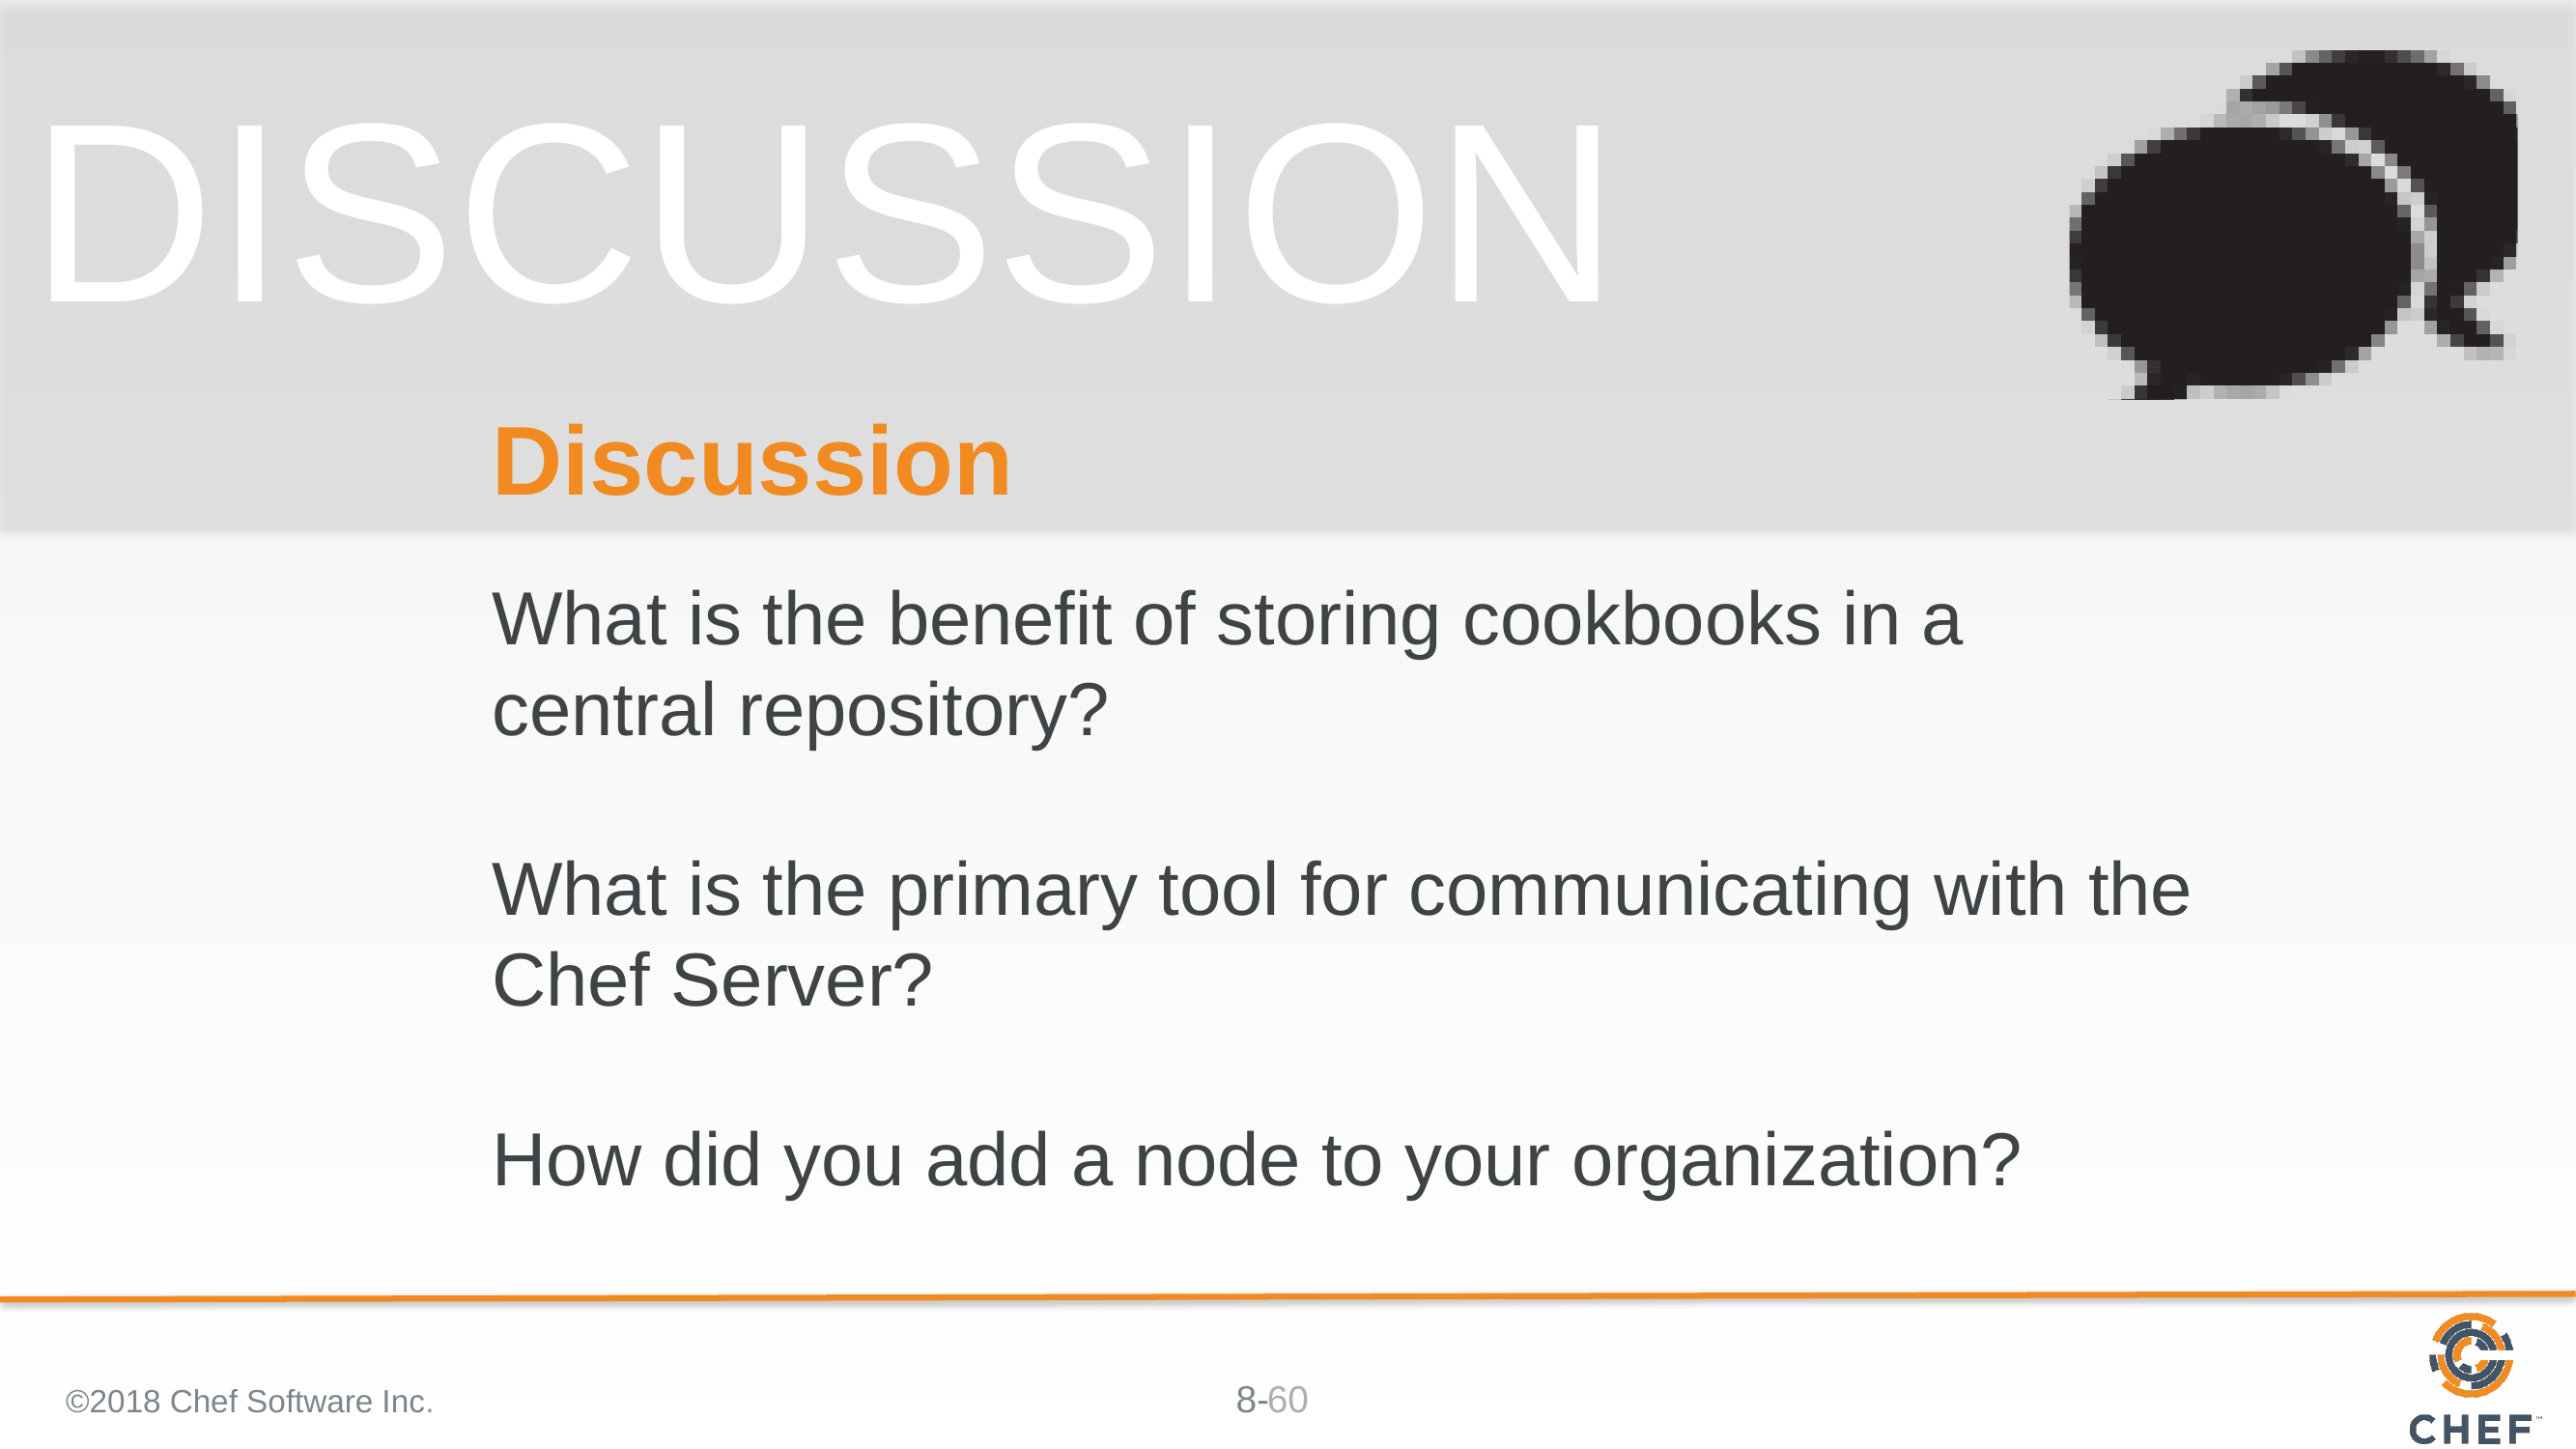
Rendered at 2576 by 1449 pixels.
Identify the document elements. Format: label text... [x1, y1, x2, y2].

picture [2399, 1297, 2550, 1449]
footer ©2018 Chef Software Inc. [51, 1359, 952, 1440]
title Discussion [477, 395, 2217, 531]
slide_number 60 [998, 1359, 1578, 1437]
subtitle What is the benefit of storing cookbooks in a central repository? What is the primary tool for communicating with the Chef Server? How did you add a node to your organization? [477, 554, 2217, 1251]
